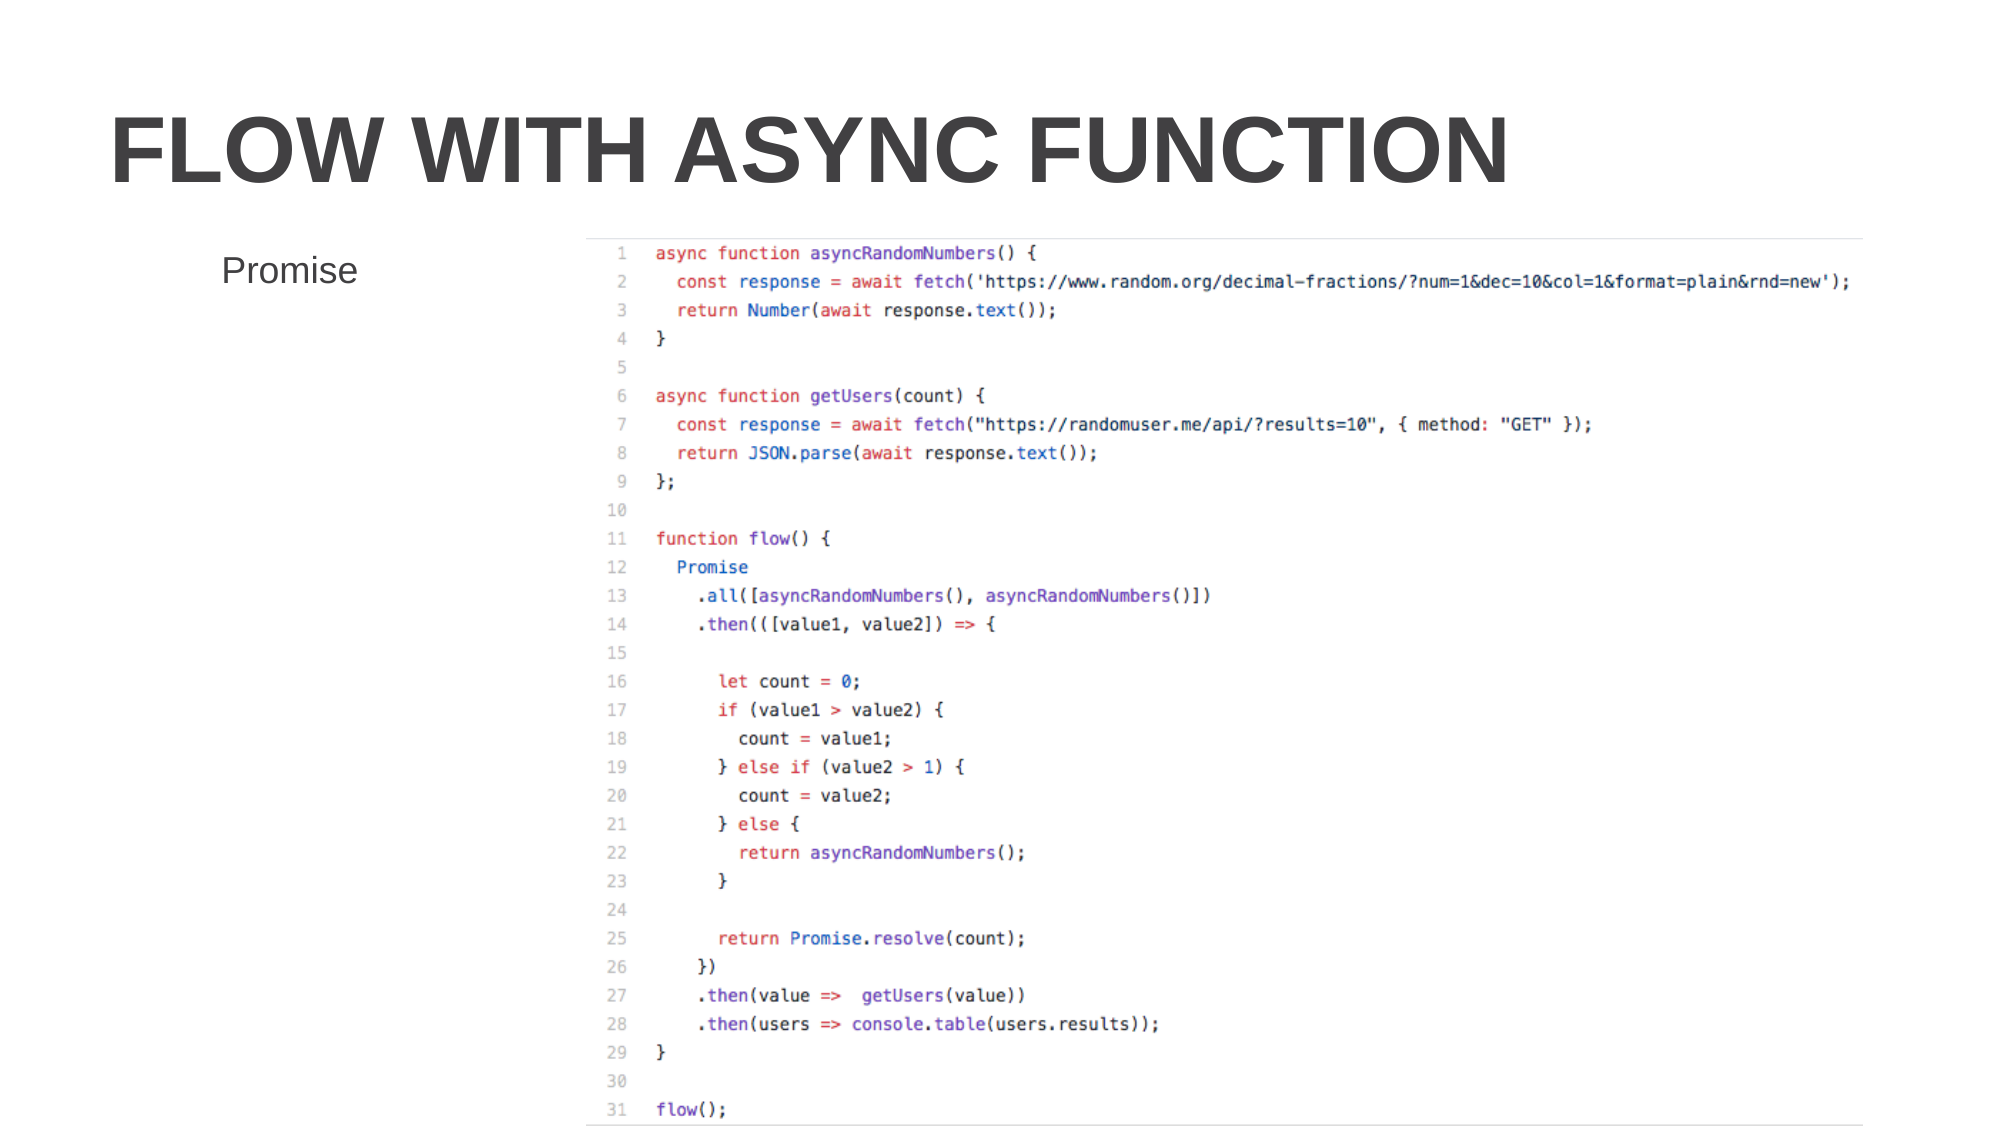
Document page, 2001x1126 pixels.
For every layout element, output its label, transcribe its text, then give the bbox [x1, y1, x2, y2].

picture [586, 238, 1863, 1126]
title Flow With ASYNC FUNCTION [109, 88, 1897, 203]
text_box Promise [206, 238, 374, 299]
